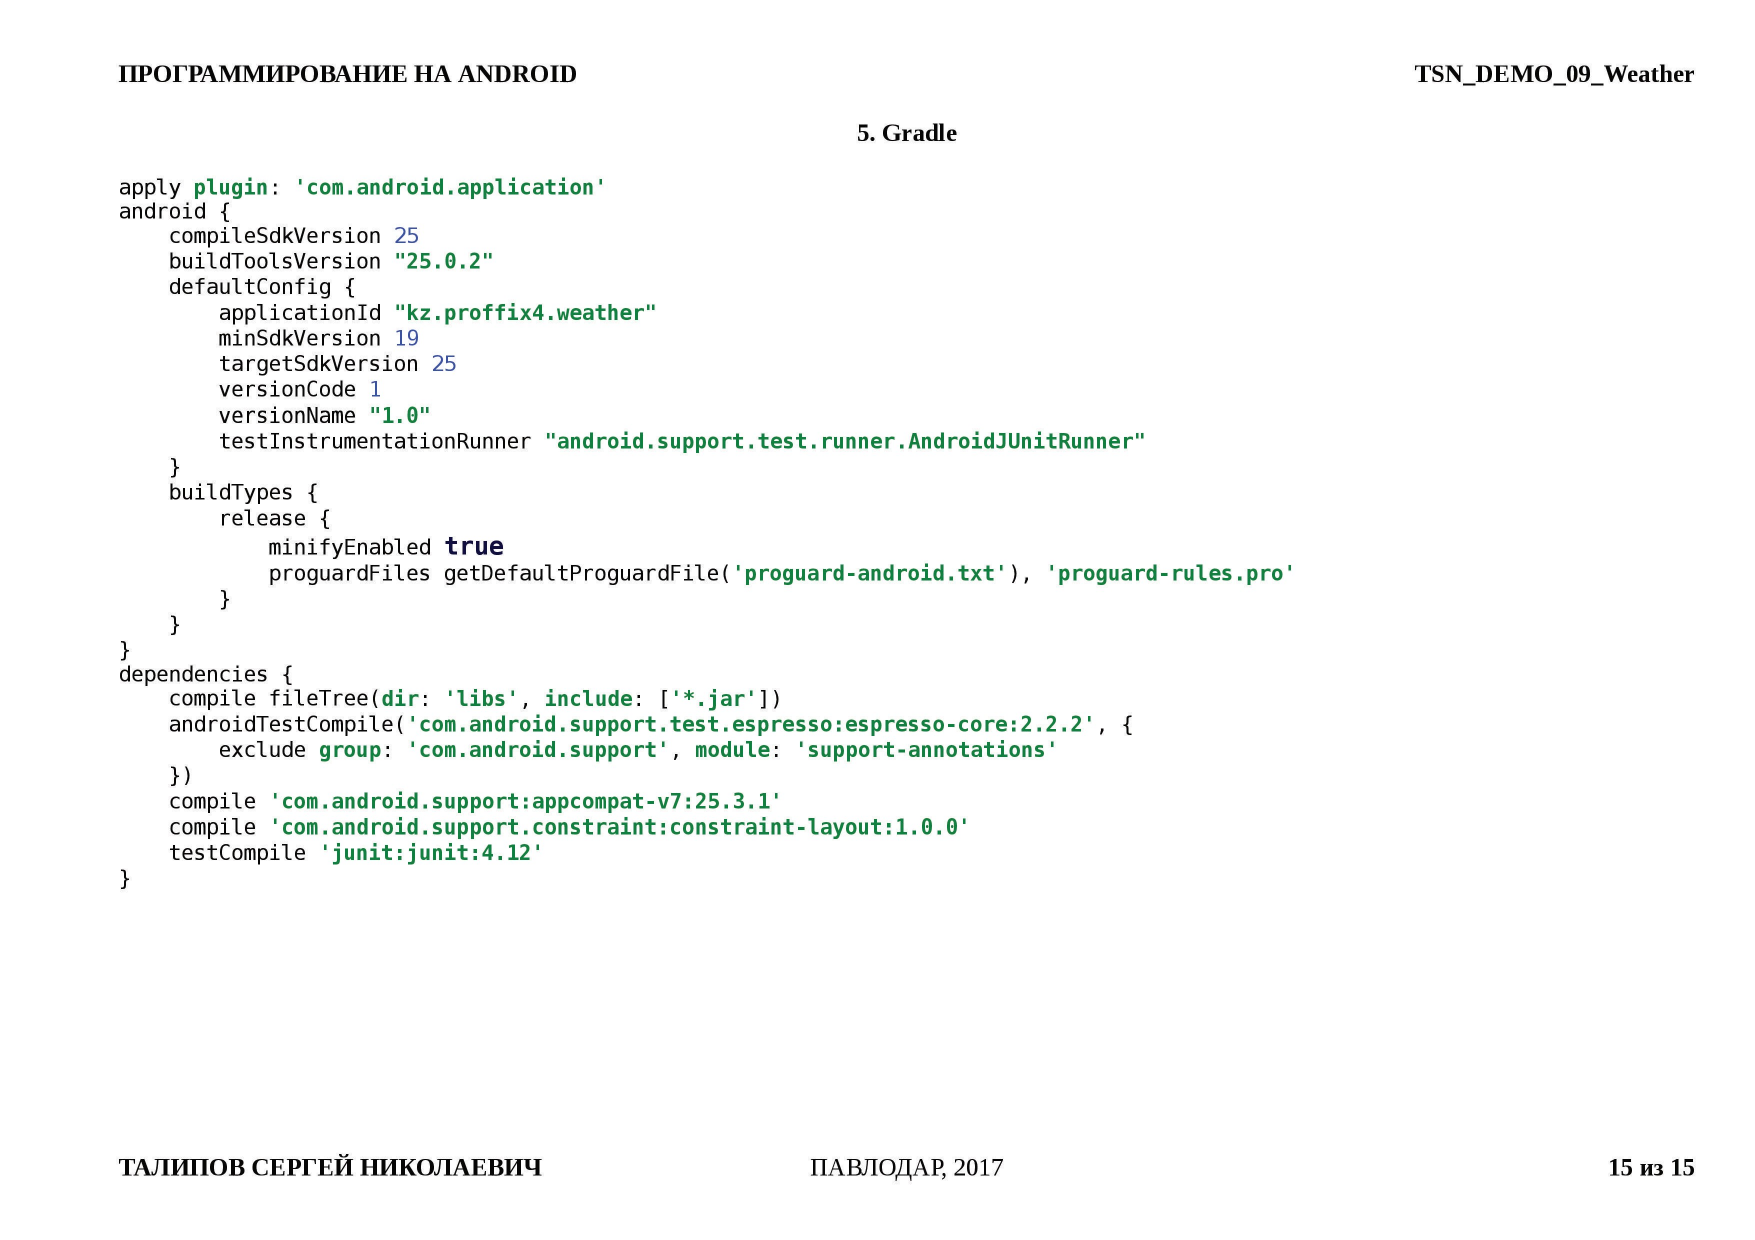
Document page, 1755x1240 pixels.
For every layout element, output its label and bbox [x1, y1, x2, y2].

text_box [0, 0, 1754, 1240]
